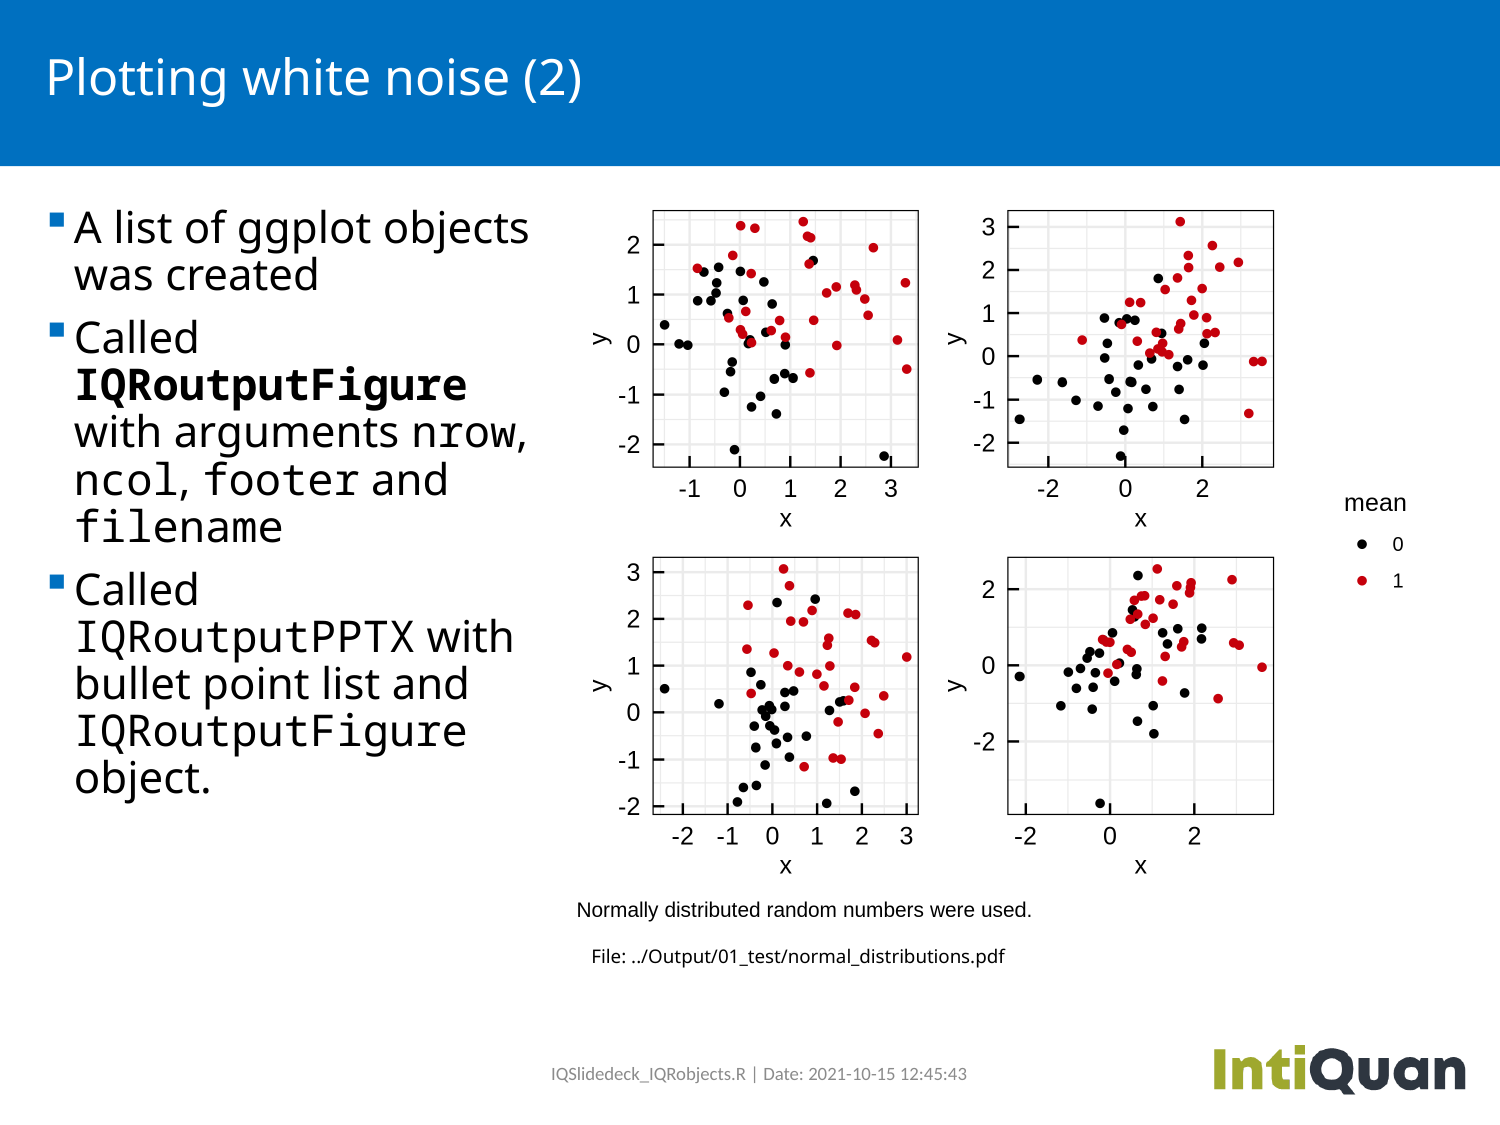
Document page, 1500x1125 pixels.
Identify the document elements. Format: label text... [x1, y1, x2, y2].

footer IQSlidedeck_IQRobjects.R | Date: 2021-10-15 12:45:43 [323, 1042, 1194, 1103]
title Plotting white noise (2) [0, 0, 1500, 167]
list A list of ggplot objects was created Called IQRoutputFigure with arguments nrow, ncol, footer and filename Called IQRoutputPPTX with bullet point list and IQRoutputFigure object. [30, 197, 561, 1014]
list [576, 197, 1464, 928]
picture [1211, 1039, 1466, 1101]
list File: ../Output/01_test/normal_distributions.pdf [576, 940, 1464, 1014]
